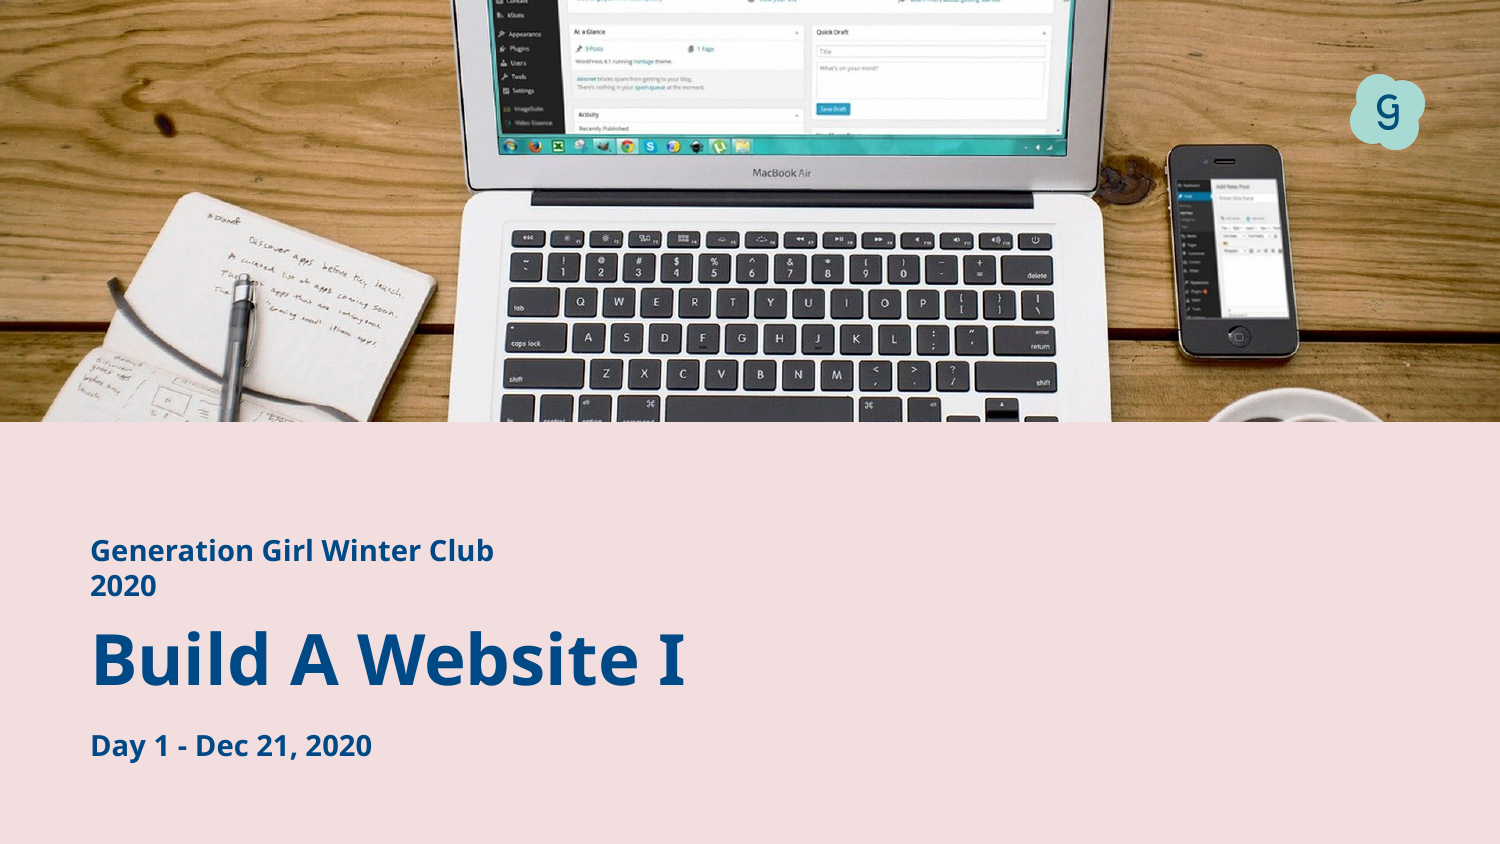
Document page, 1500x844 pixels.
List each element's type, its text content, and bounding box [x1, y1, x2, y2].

text_box Day 1 - Dec 21, 2020 [75, 712, 560, 769]
picture [0, 0, 1500, 423]
text_box Build A Website I [74, 601, 750, 713]
text_box Generation Girl Winter Club 2020 [75, 517, 560, 574]
